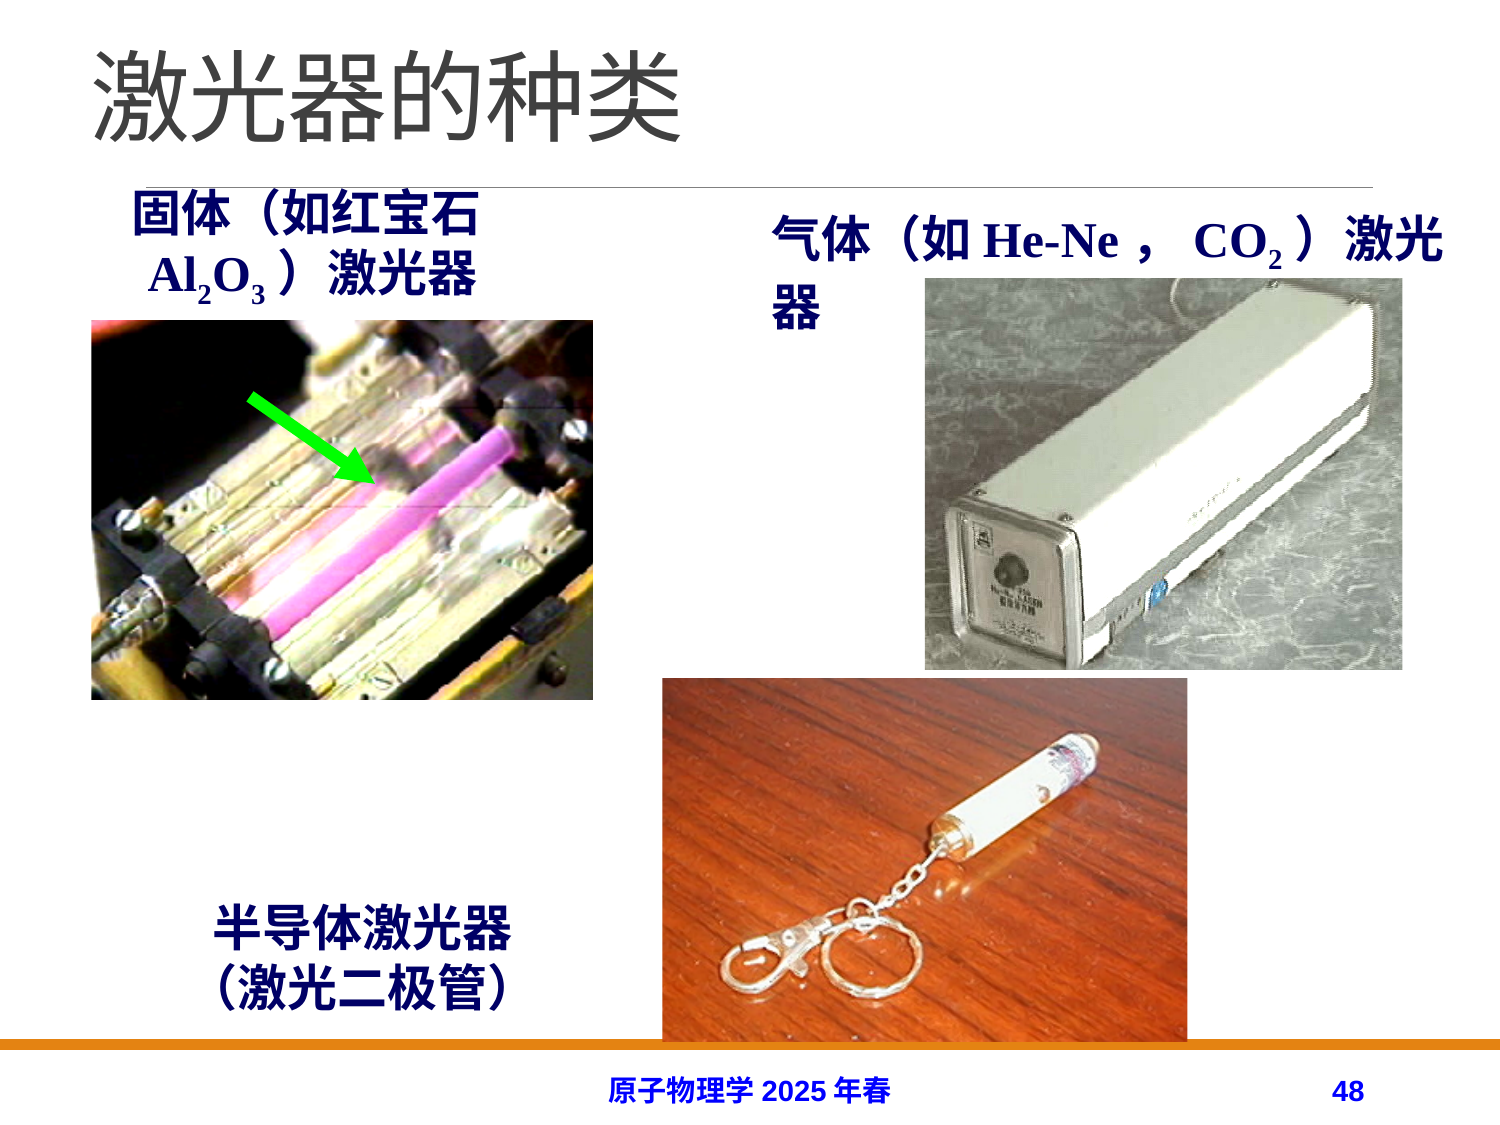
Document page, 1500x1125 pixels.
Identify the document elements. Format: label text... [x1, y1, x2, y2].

text_box 气体（如He-Ne，CO2）激光器 [756, 199, 1494, 343]
text_box 固体（如红宝石Al2O3）激光器 [78, 174, 547, 318]
picture [924, 278, 1403, 670]
text_box 半导体激光器 （激光二极管） [137, 888, 588, 1024]
picture [661, 678, 1188, 1042]
slide_number 48 [1218, 1059, 1380, 1120]
title 激光器的种类 [75, 8, 1438, 163]
picture [90, 319, 594, 701]
footer 原子物理学2025年春 [453, 1059, 1047, 1120]
